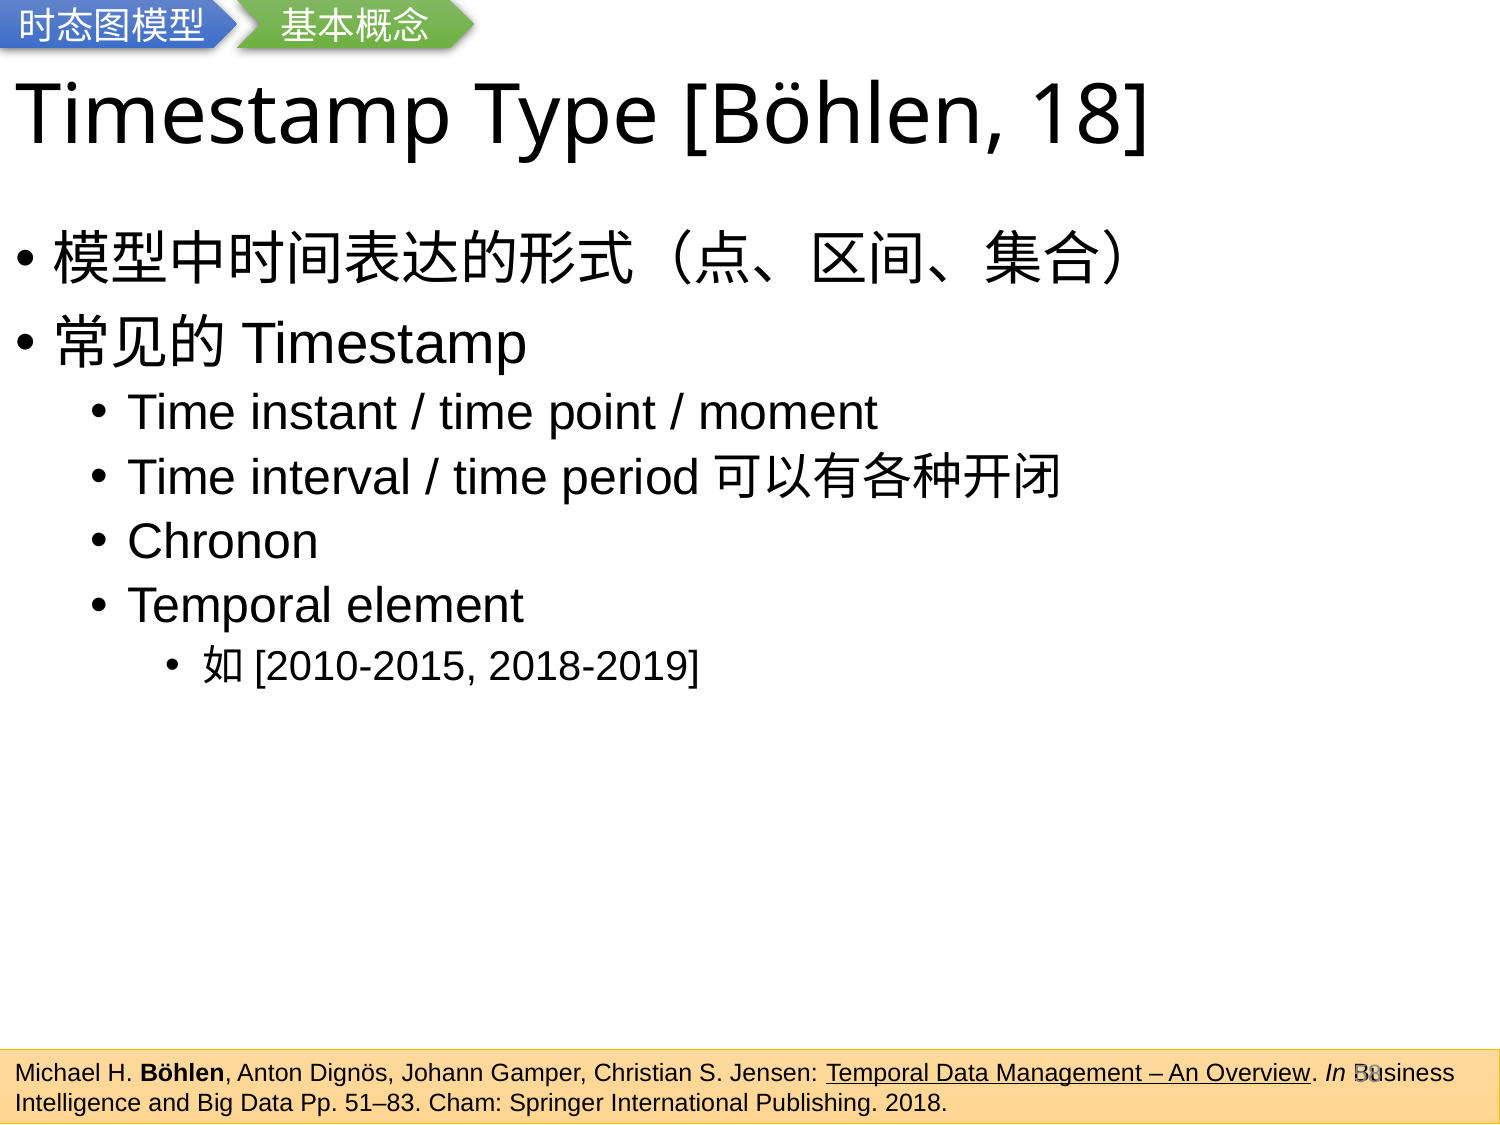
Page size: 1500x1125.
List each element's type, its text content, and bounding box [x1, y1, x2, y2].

slide_number 58 [1059, 1042, 1397, 1103]
text_box Michael H. Böhlen, Anton Dignös, Johann Gamper, Christian S. Jensen: Temporal Data Management – An Overview. In Business Intelligence and Big Data Pp. 51–83. Cham: Springer International Publishing. 2018. [0, 1049, 1500, 1124]
text_box 基本概念 [236, 0, 474, 49]
title Timestamp Type [Böhlen, 18] [0, 59, 1294, 173]
text_box 时态图模型 [0, 0, 237, 49]
list 模型中时间表达的形式（点、区间、集合） 常见的Timestamp Time instant / time point / moment Time interval / time period可以有各种开闭 Chronon Temporal element 如[2010-2015, 2018-2019] [0, 222, 1500, 753]
